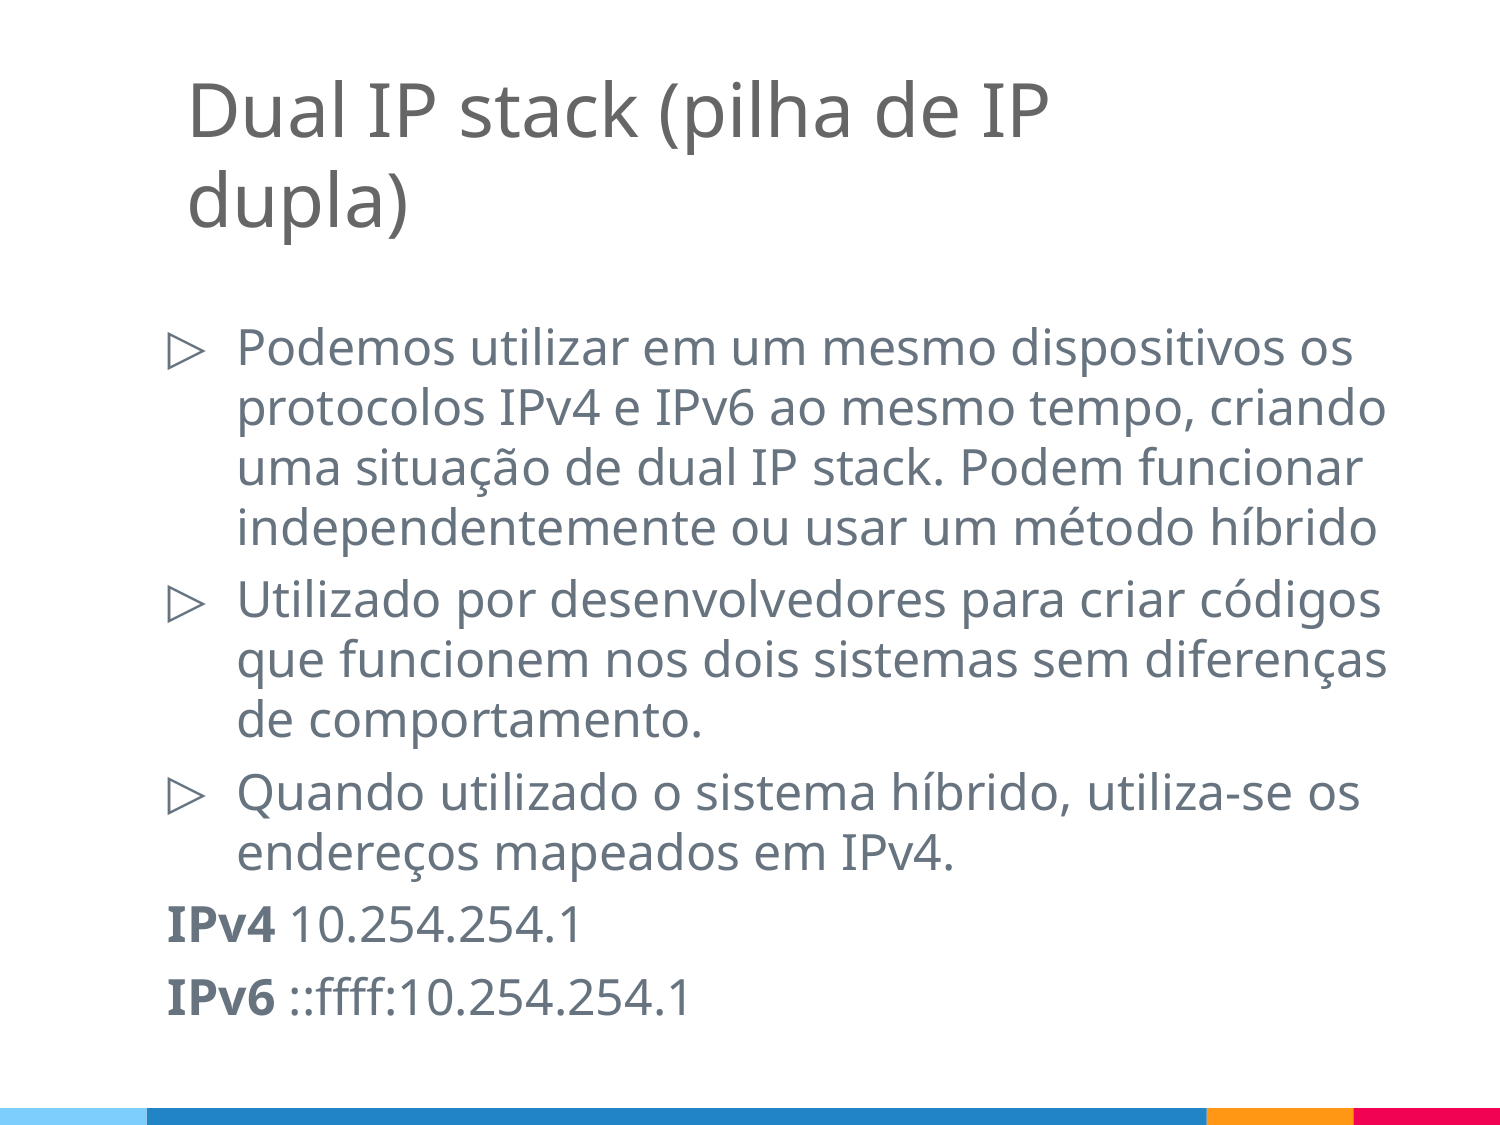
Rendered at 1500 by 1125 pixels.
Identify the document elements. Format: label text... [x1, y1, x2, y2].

text_box Podemos utilizar em um mesmo dispositivos os protocolos IPv4 e IPv6 ao mesmo tempo, criando uma situação de dual IP stack. Podem funcionar independentemente ou usar um método híbrido Utilizado por desenvolvedores para criar códigos que funcionem nos dois sistemas sem diferenças de comportamento. Quando utilizado o sistema híbrido, utiliza-se os endereços mapeados em IPv4. IPv4 10.254.254.1 IPv6 ::ffff:10.254.254.1 [146, 300, 1418, 1078]
text_box [146, 45, 1207, 233]
text_box Dual IP stack (pilha de IP dupla) [171, 70, 1275, 258]
